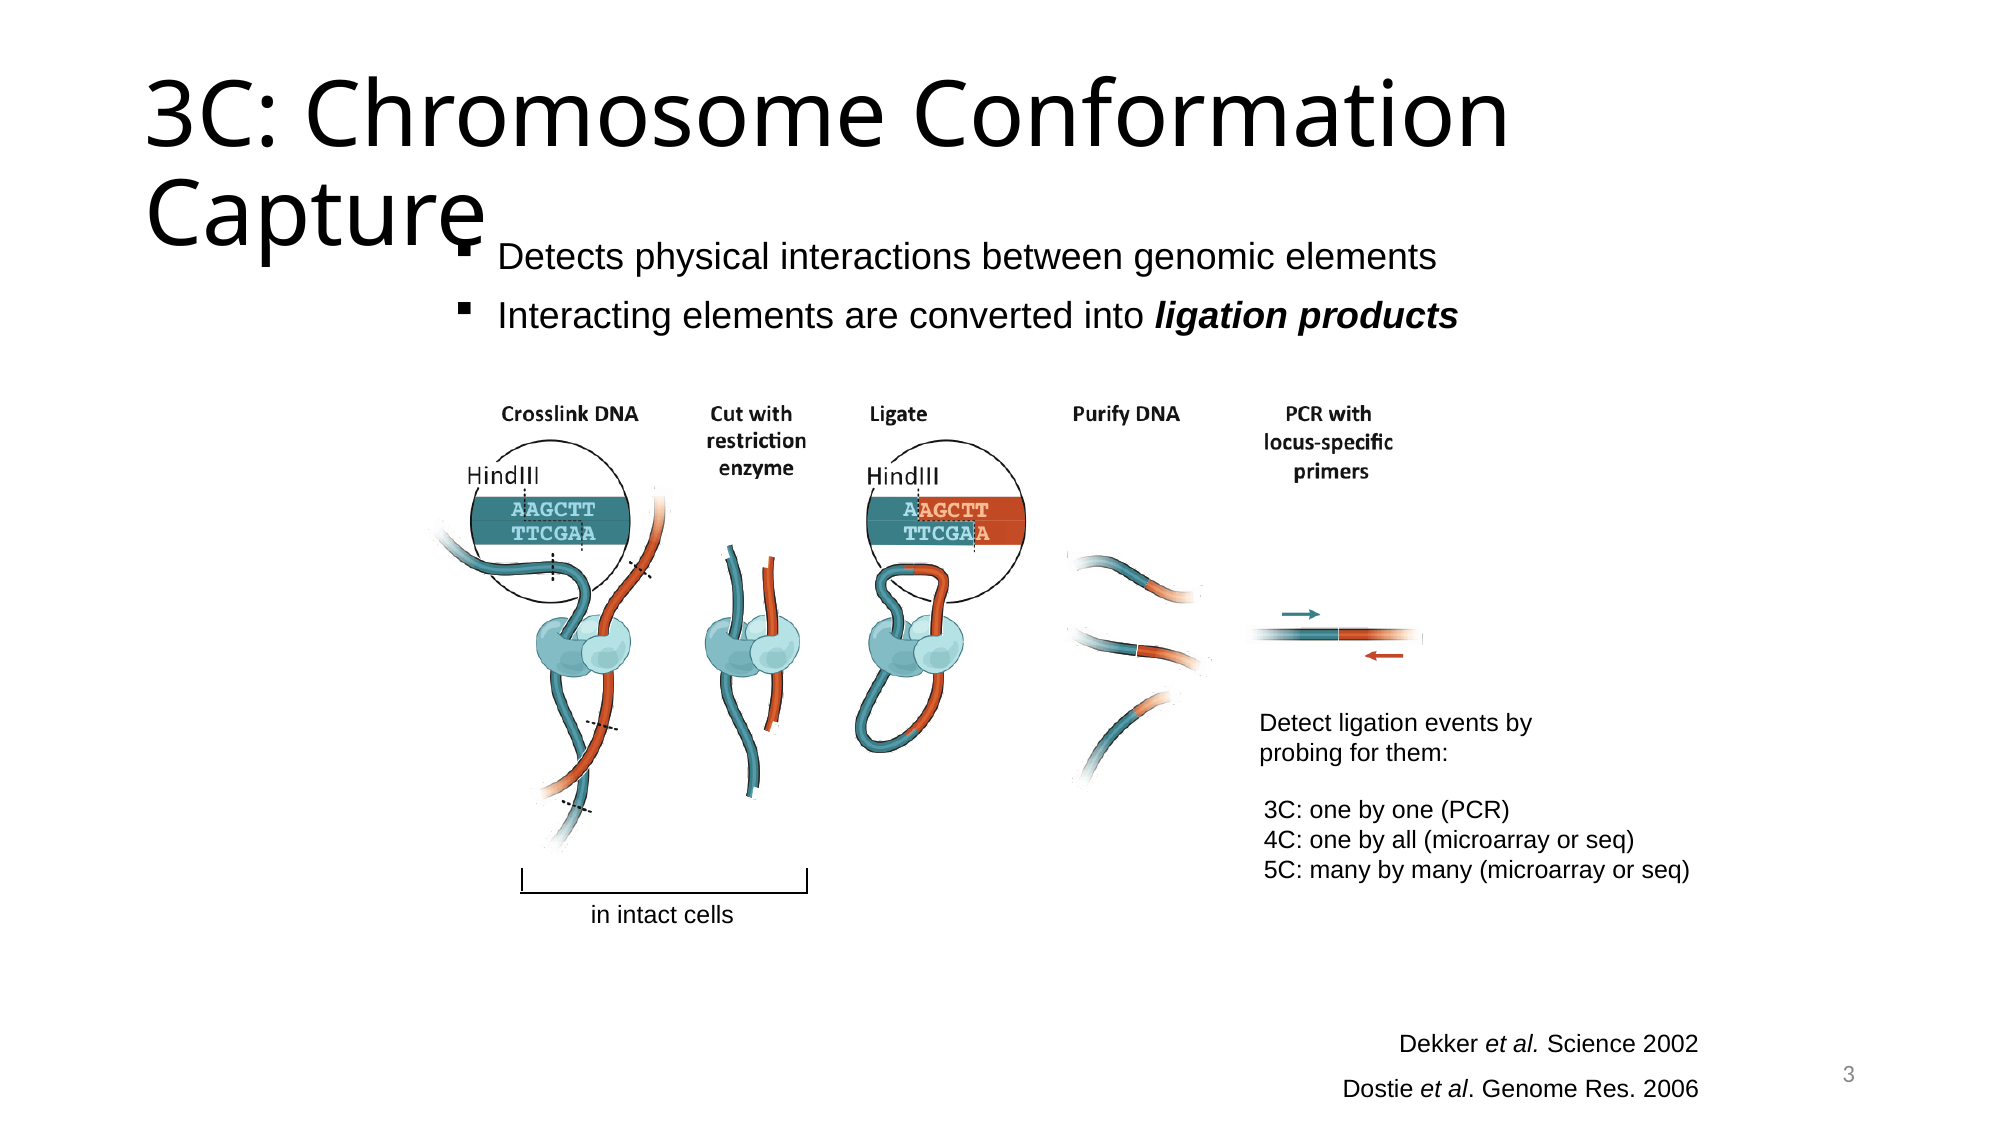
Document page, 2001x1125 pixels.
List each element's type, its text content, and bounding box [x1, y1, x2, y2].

text_box Detects physical interactions between genomic elements Interacting elements are converted into ligation products [442, 273, 1468, 343]
text_box Dekker et al. Science 2002 [1391, 1020, 1707, 1064]
text_box in intact cells [583, 895, 743, 937]
text_box Detect ligation events by probing for them: [1475, 698, 1558, 774]
picture [386, 372, 1475, 895]
slide_number 3 [1831, 1050, 1863, 1096]
text_box Dostie et al. Genome Res. 2006 [1334, 1064, 1708, 1110]
text_box 3C: Chromosome Conformation Capture [137, 59, 1863, 273]
text_box 3C: one by one (PCR) 4C: one by all (microarray or seq) 5C: many by many (microarray or seq) [1475, 786, 1732, 891]
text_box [520, 867, 808, 895]
